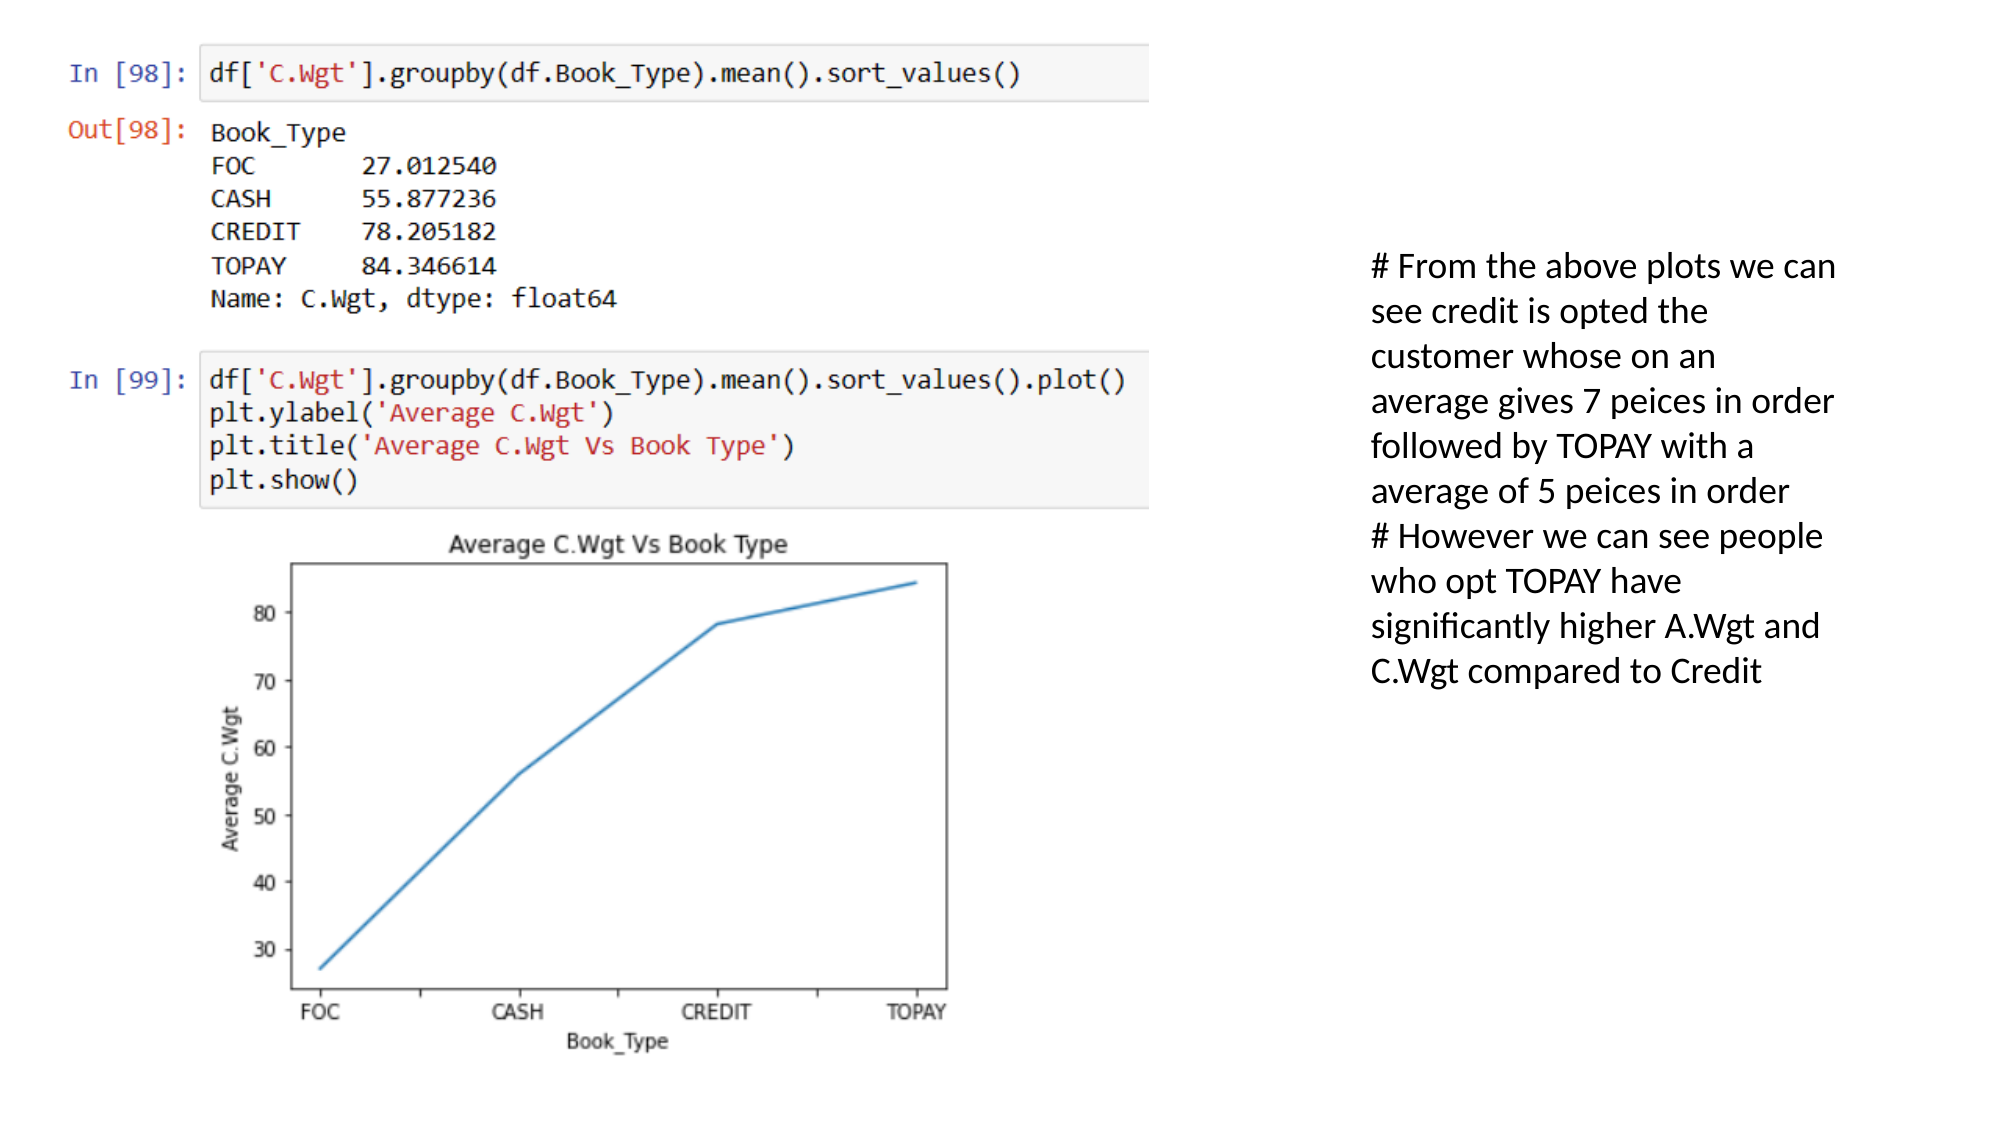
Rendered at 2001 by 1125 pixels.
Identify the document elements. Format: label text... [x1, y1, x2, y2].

picture [40, 29, 1149, 1068]
text_box # From the above plots we can see credit is opted the customer whose on an average gives 7 peices in order followed by TOPAY with a average of 5 peices in order # However we can see people who opt TOPAY have significantly higher A.Wgt and C.Wgt compared to Credit [1356, 234, 1859, 699]
